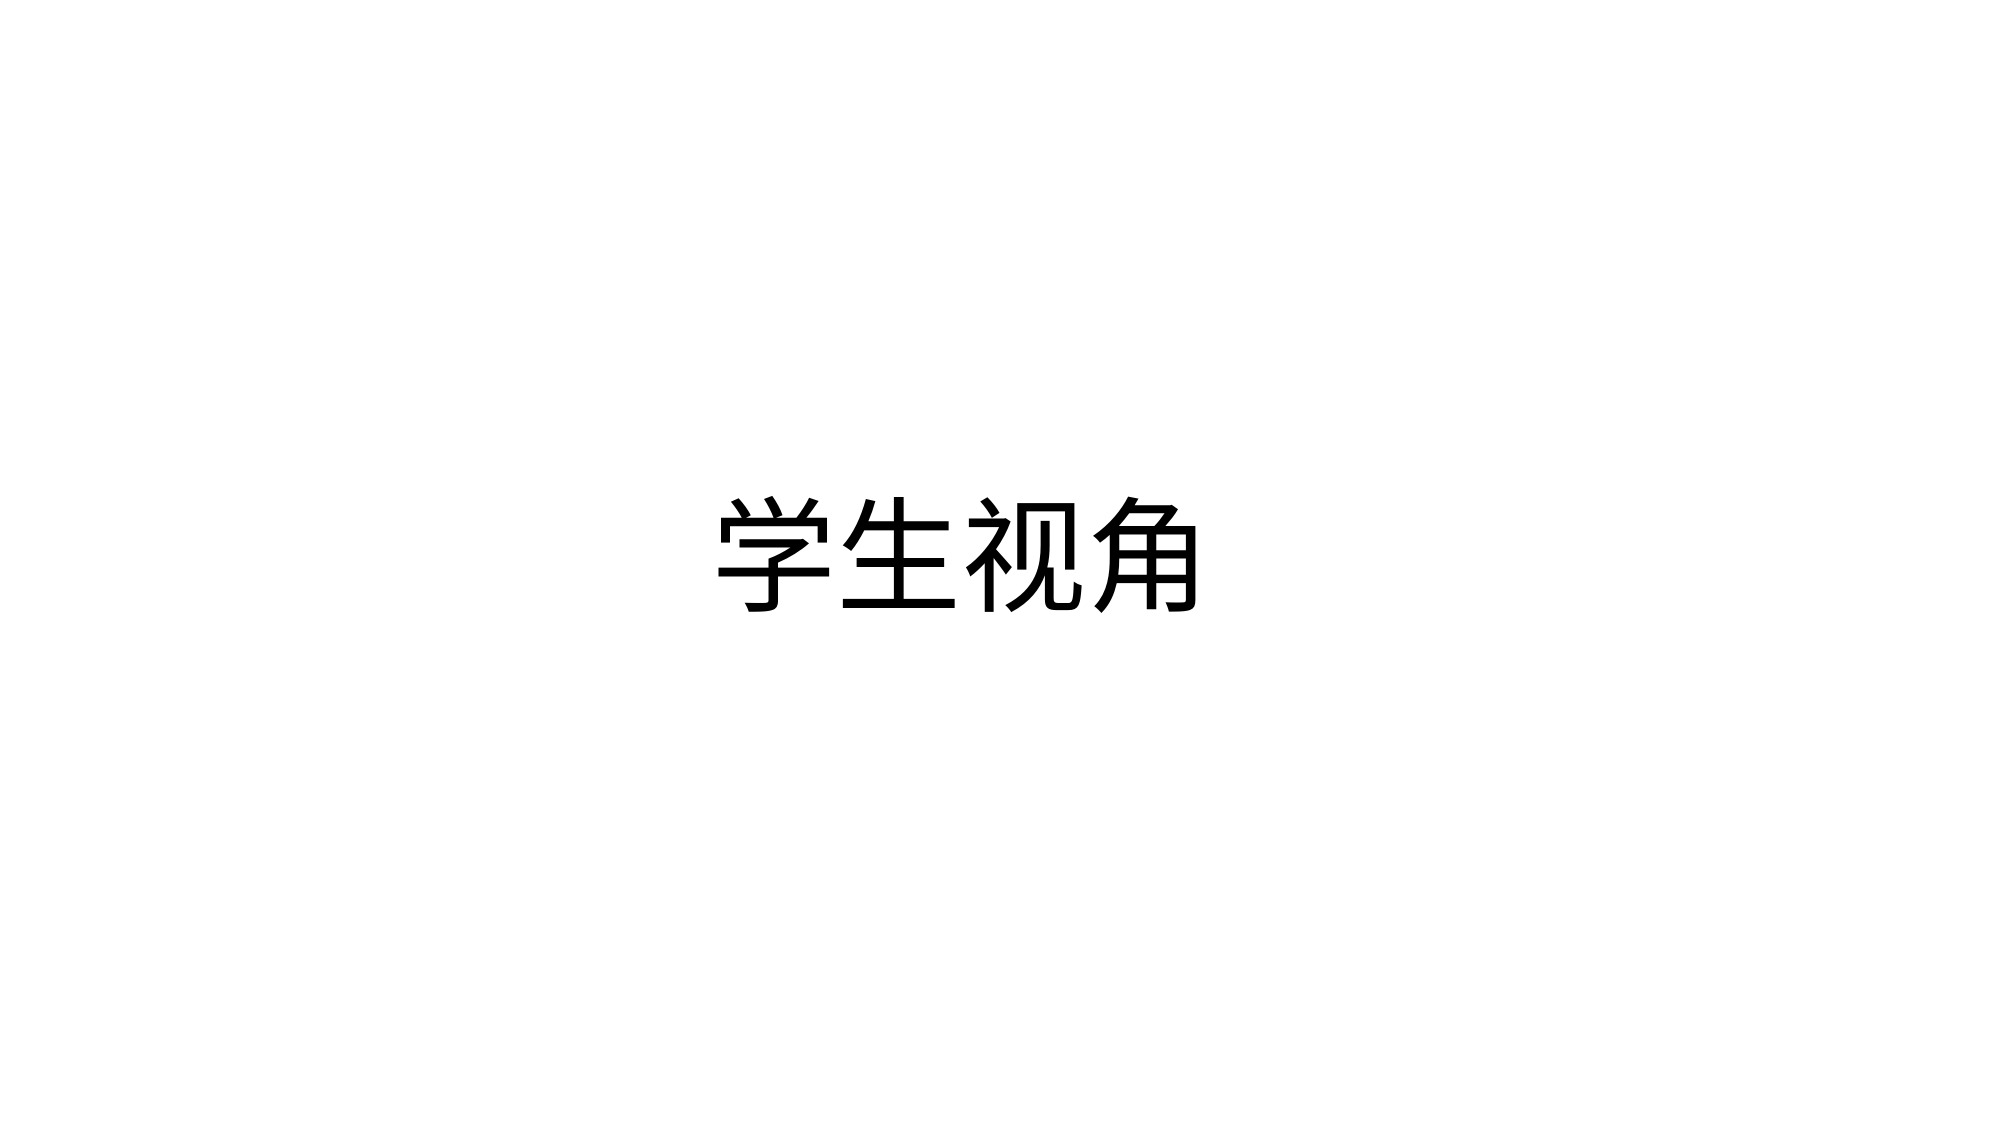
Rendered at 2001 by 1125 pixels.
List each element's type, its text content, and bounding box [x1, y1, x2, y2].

title 学生视角 [696, 426, 1304, 699]
